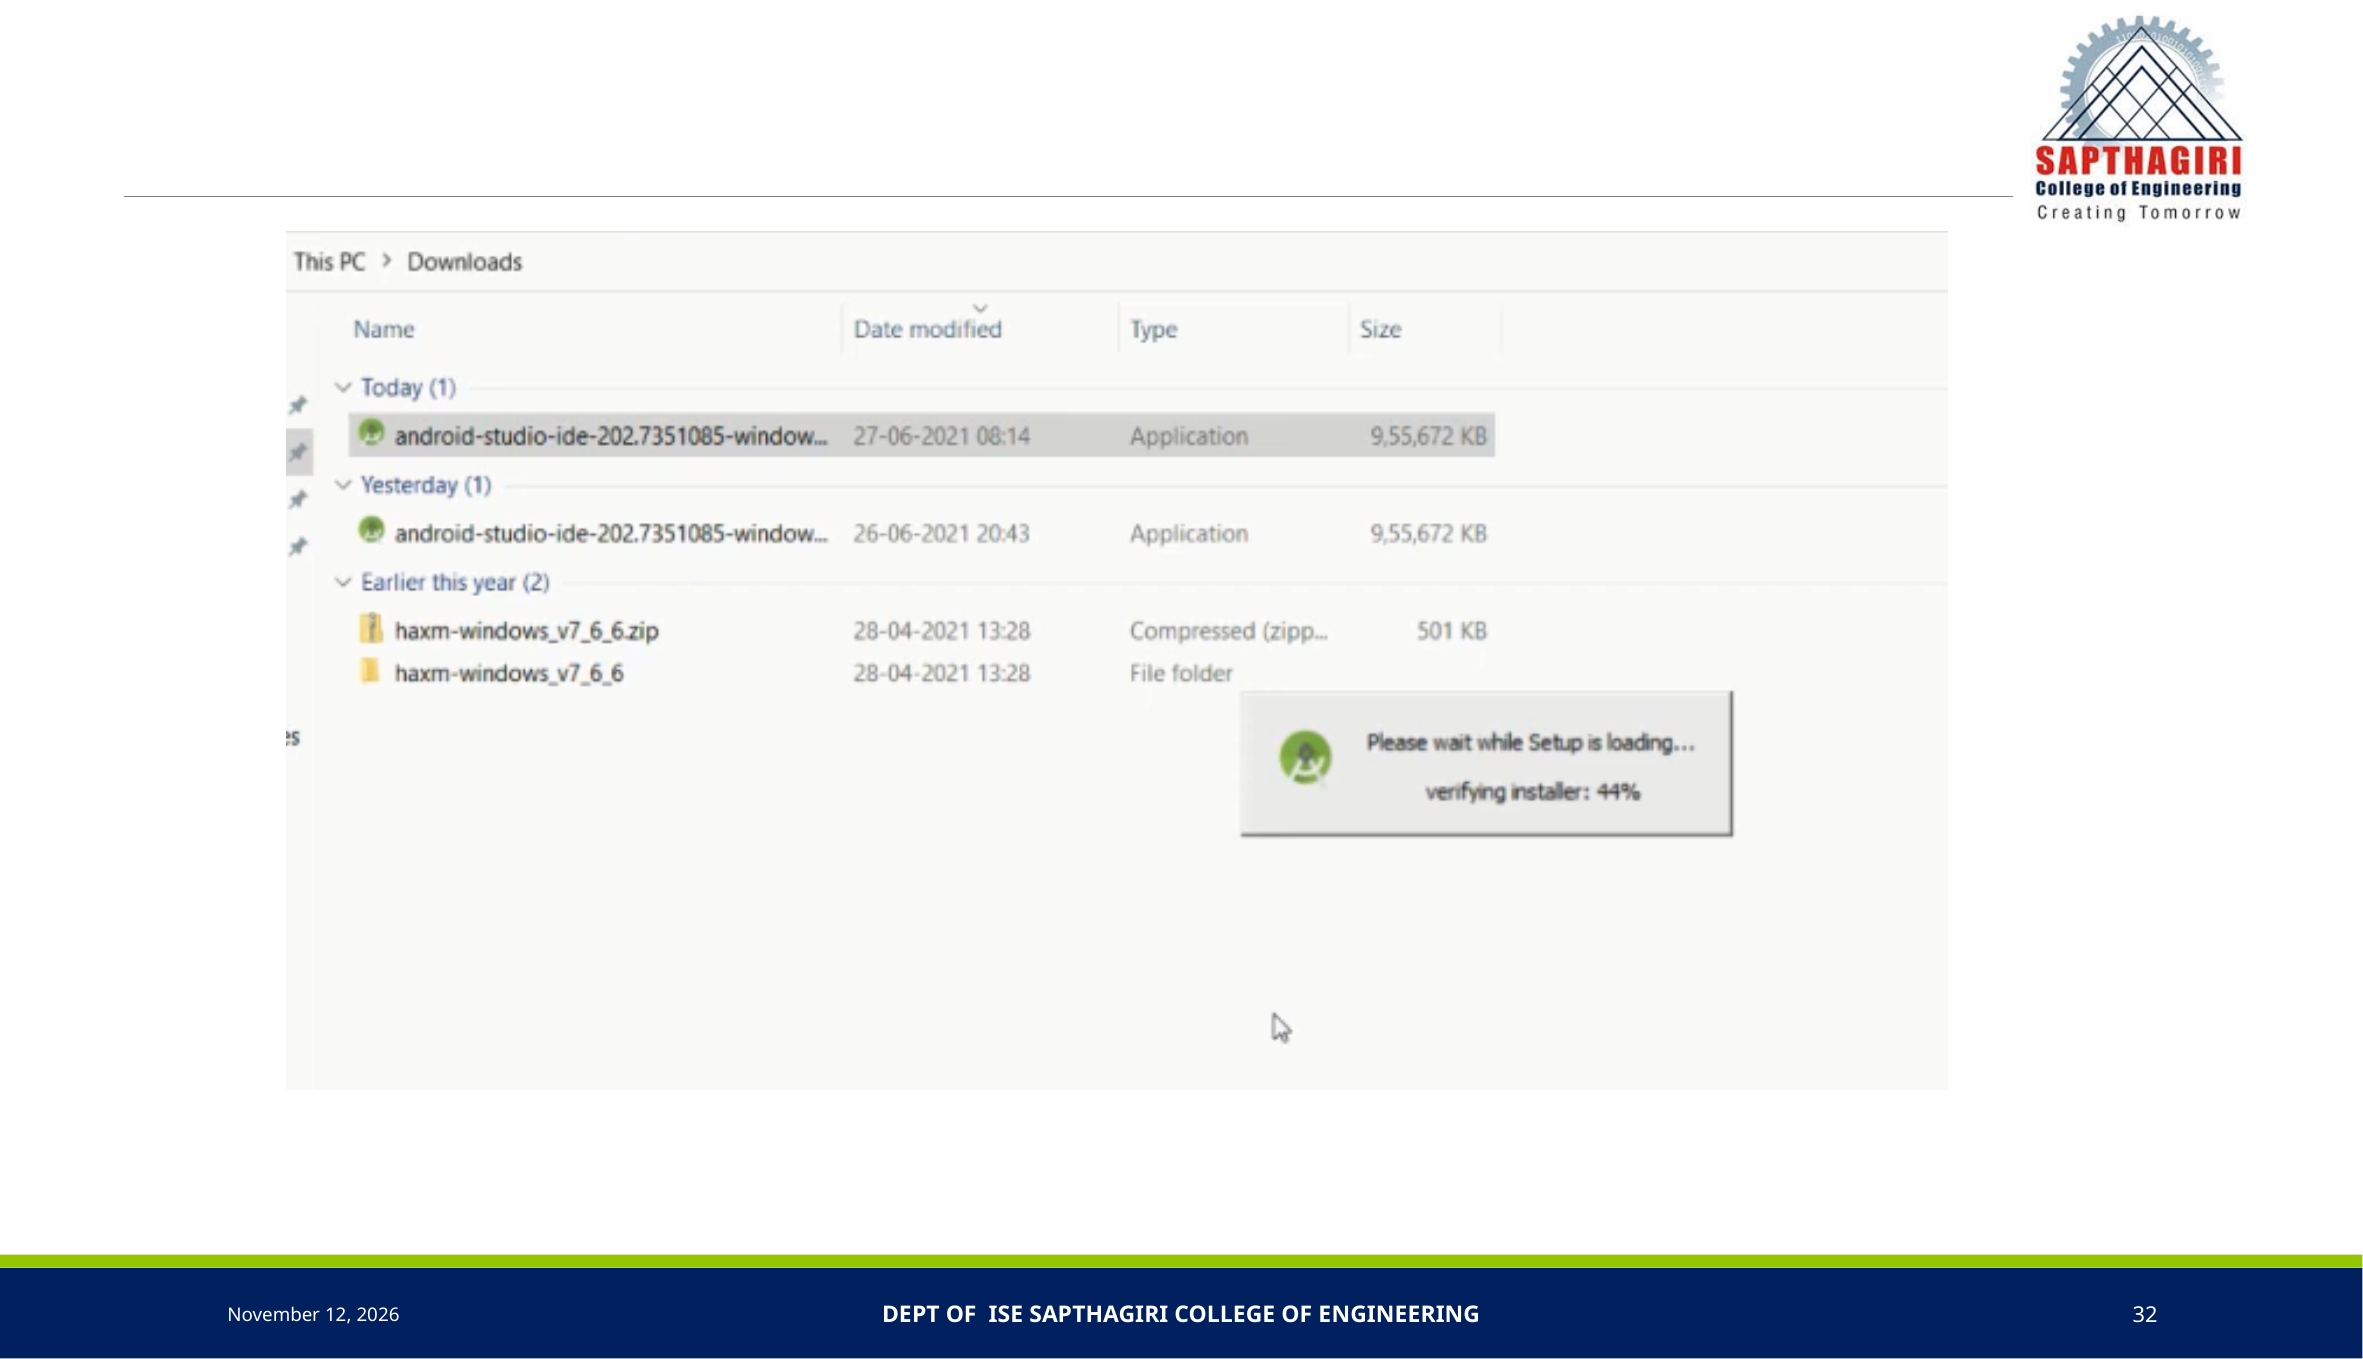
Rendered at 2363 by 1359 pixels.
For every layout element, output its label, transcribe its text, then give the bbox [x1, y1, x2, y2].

picture [2013, 0, 2266, 237]
slide_number 32 [1918, 1279, 2173, 1352]
footer Dept of ISE SAPTHAGIRI COLLEGE OF ENGINEERING [714, 1279, 1649, 1352]
picture [286, 230, 1949, 1090]
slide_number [212, 1279, 692, 1352]
